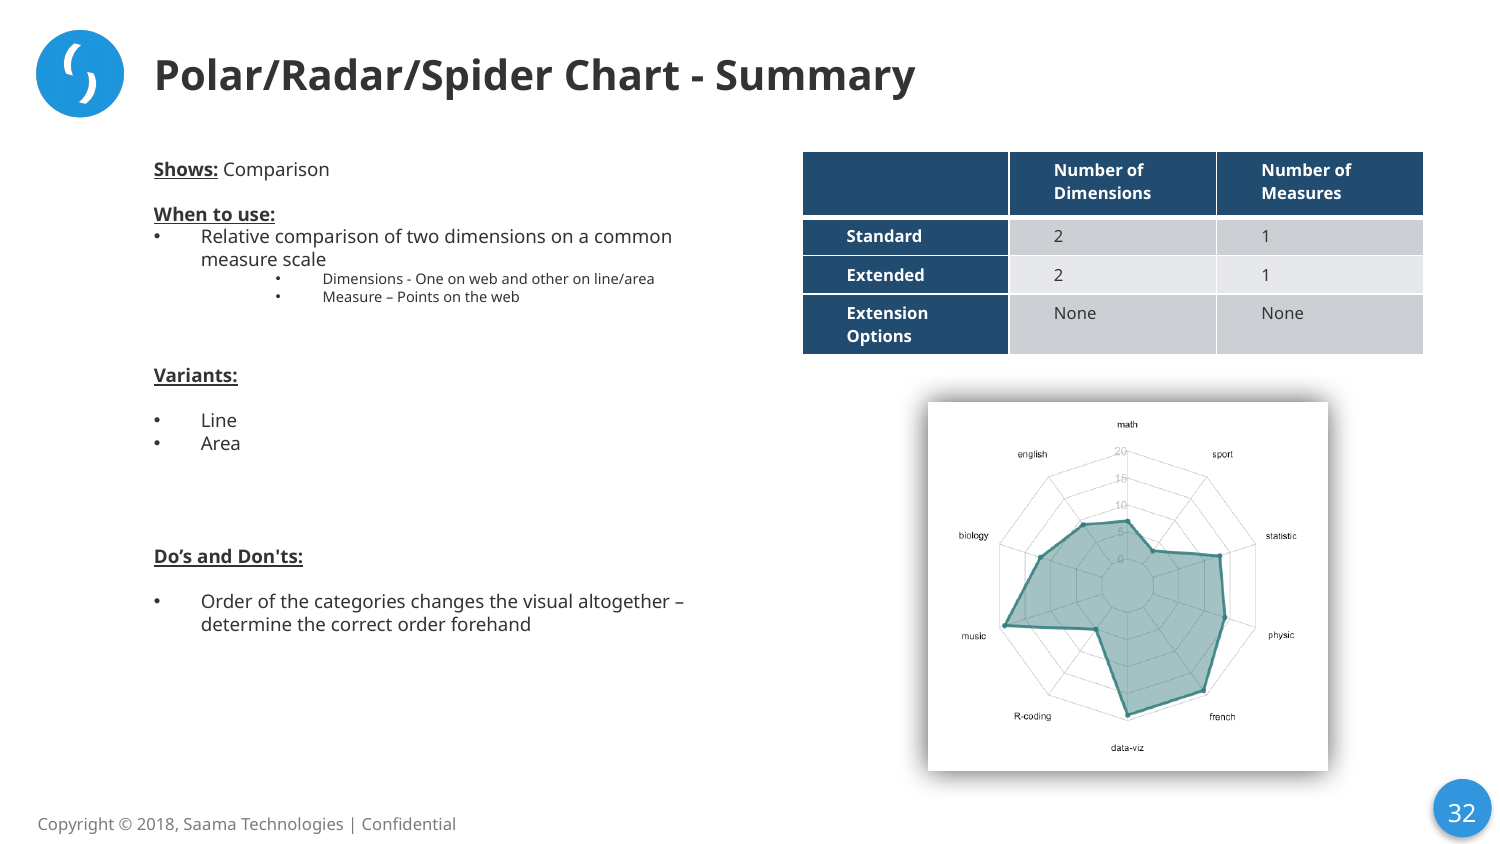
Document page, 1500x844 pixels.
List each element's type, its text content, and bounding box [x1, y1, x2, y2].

table_header Number of Measures [1217, 152, 1423, 215]
table_header [803, 152, 1008, 215]
table_cell Standard [803, 220, 1008, 255]
table_header Number of Dimensions [1010, 152, 1216, 215]
table_cell None [1010, 295, 1216, 354]
list Do’s and Don'ts: Order of the categories changes the visual altogether – determine the correct order forehand [138, 536, 762, 772]
table_cell 2 [1010, 220, 1216, 255]
picture [928, 402, 1329, 772]
table_cell Extended [803, 256, 1008, 293]
table_cell 1 [1217, 220, 1423, 255]
table_cell Extension Options [803, 295, 1008, 354]
table_cell None [1217, 295, 1423, 354]
picture [34, 29, 125, 119]
title Polar/Radar/Spider Chart - Summary [138, 20, 1425, 128]
table_cell 2 [1010, 256, 1216, 293]
list Variants: Line Area [138, 356, 762, 492]
list Shows: Comparison When to use: Relative comparison of two dimensions on a common measure scale Dimensions - One on web and other on line/area Measure – Points on the web [138, 149, 762, 356]
table_cell 1 [1217, 256, 1423, 293]
